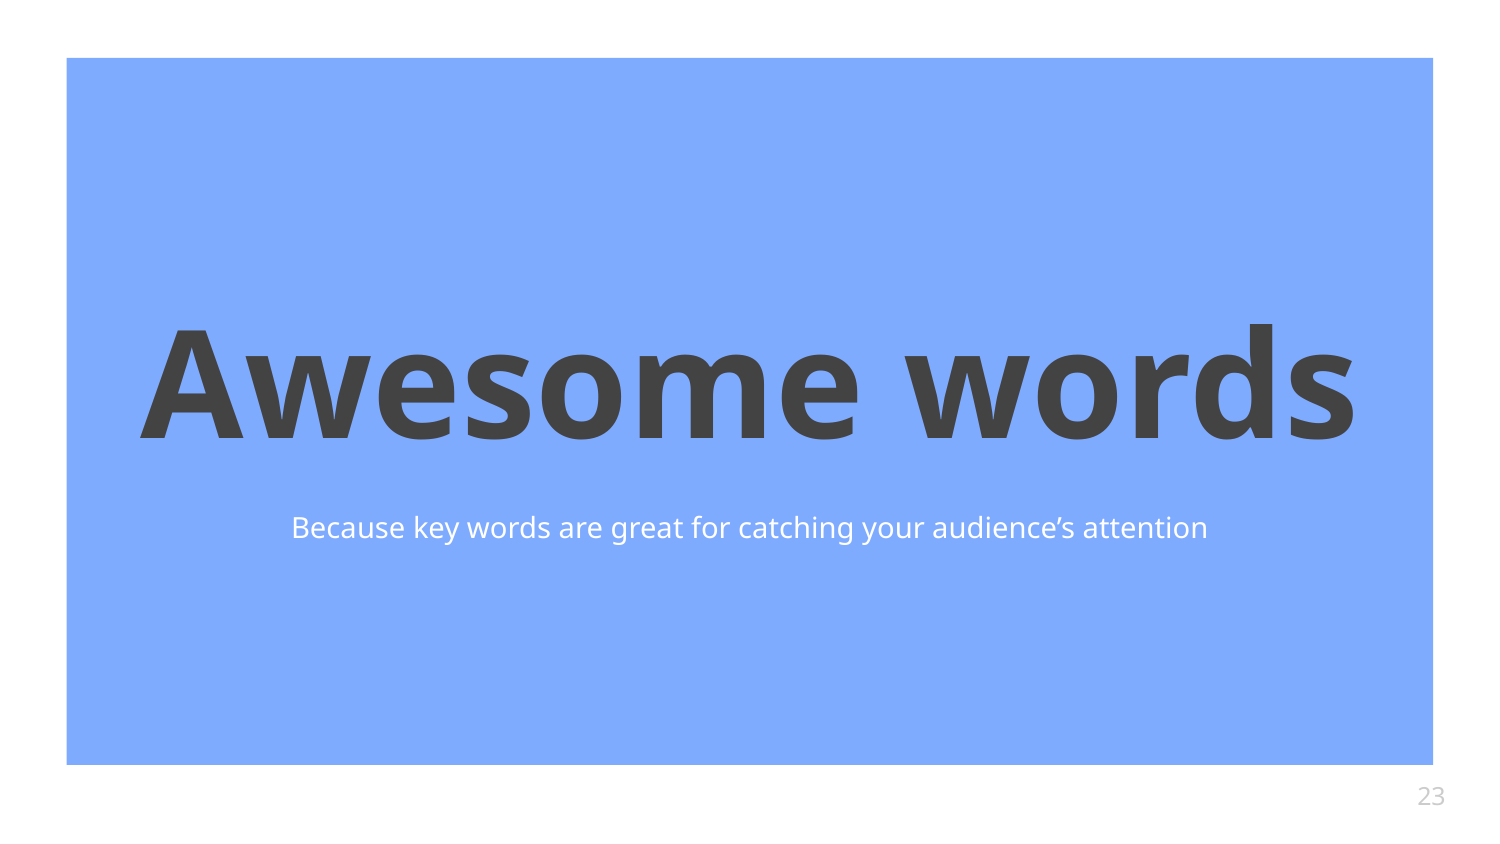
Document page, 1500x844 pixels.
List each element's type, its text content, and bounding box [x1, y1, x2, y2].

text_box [1136, 355, 1188, 404]
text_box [1291, 355, 1351, 404]
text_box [997, 357, 1029, 404]
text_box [285, 357, 331, 404]
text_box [1038, 355, 1117, 404]
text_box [906, 357, 938, 404]
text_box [468, 355, 528, 404]
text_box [379, 355, 454, 404]
slide_number 23 [1402, 764, 1493, 830]
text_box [247, 357, 279, 404]
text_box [338, 357, 370, 404]
subtitle Because key words are great for catching your audience’s attention [253, 494, 1247, 601]
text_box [1196, 325, 1272, 404]
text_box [153, 331, 230, 404]
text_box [542, 355, 621, 404]
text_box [944, 357, 990, 404]
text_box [782, 355, 857, 404]
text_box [640, 355, 764, 404]
title Awesome words [0, 404, 1500, 484]
